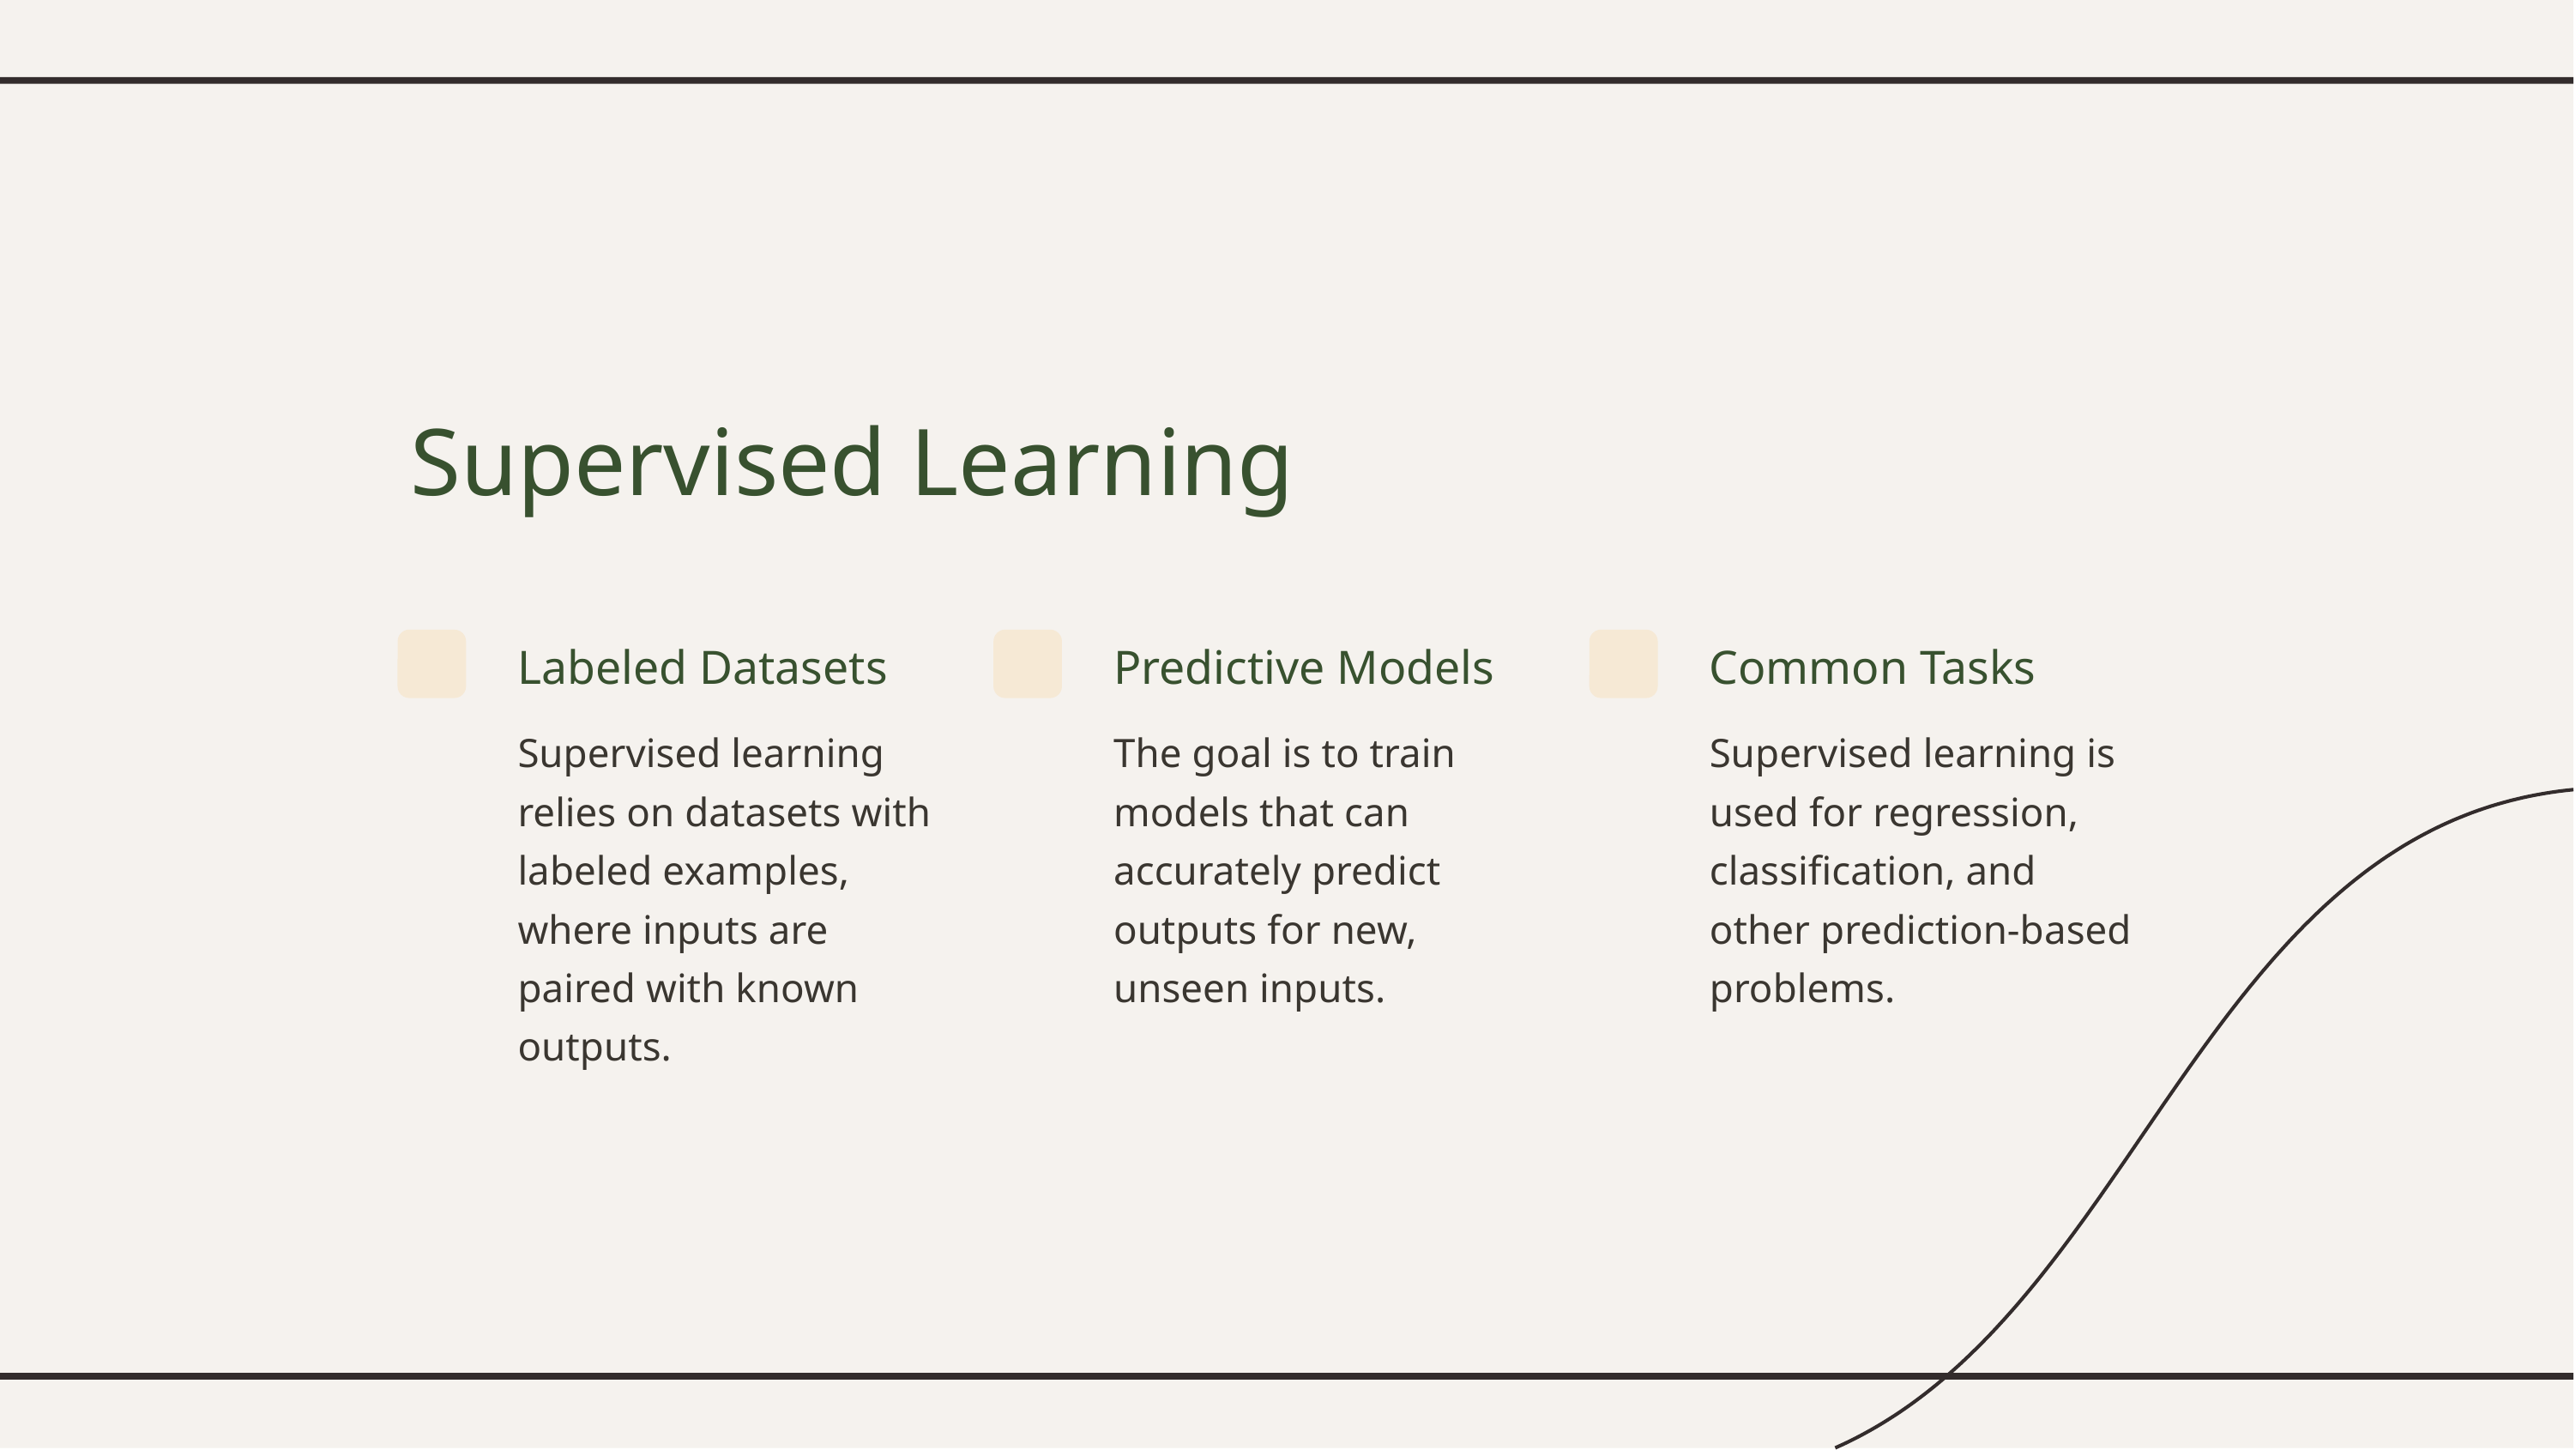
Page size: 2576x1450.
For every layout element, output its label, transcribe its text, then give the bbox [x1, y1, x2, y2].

text_box The goal is to train models that can accurately predict outputs for new, unseen inputs. [1101, 710, 1551, 946]
text_box [1919, 789, 2573, 1373]
text_box Supervised learning relies on datasets with labeled examples, where inputs are paired with known outputs. [504, 710, 955, 1005]
text_box Supervised Learning [397, 392, 1318, 508]
text_box Labeled Datasets [504, 629, 955, 687]
text_box [993, 629, 1062, 698]
text_box [0, 1373, 2573, 1380]
text_box Predictive Models [1101, 629, 1551, 687]
text_box Common Tasks [1697, 629, 2146, 687]
text_box [0, 76, 2573, 84]
text_box Supervised learning is used for regression, classification, and other prediction-based problems. [1697, 710, 2146, 1005]
text_box [1589, 629, 1658, 698]
text_box [397, 629, 467, 698]
text_box [1835, 1380, 1943, 1448]
